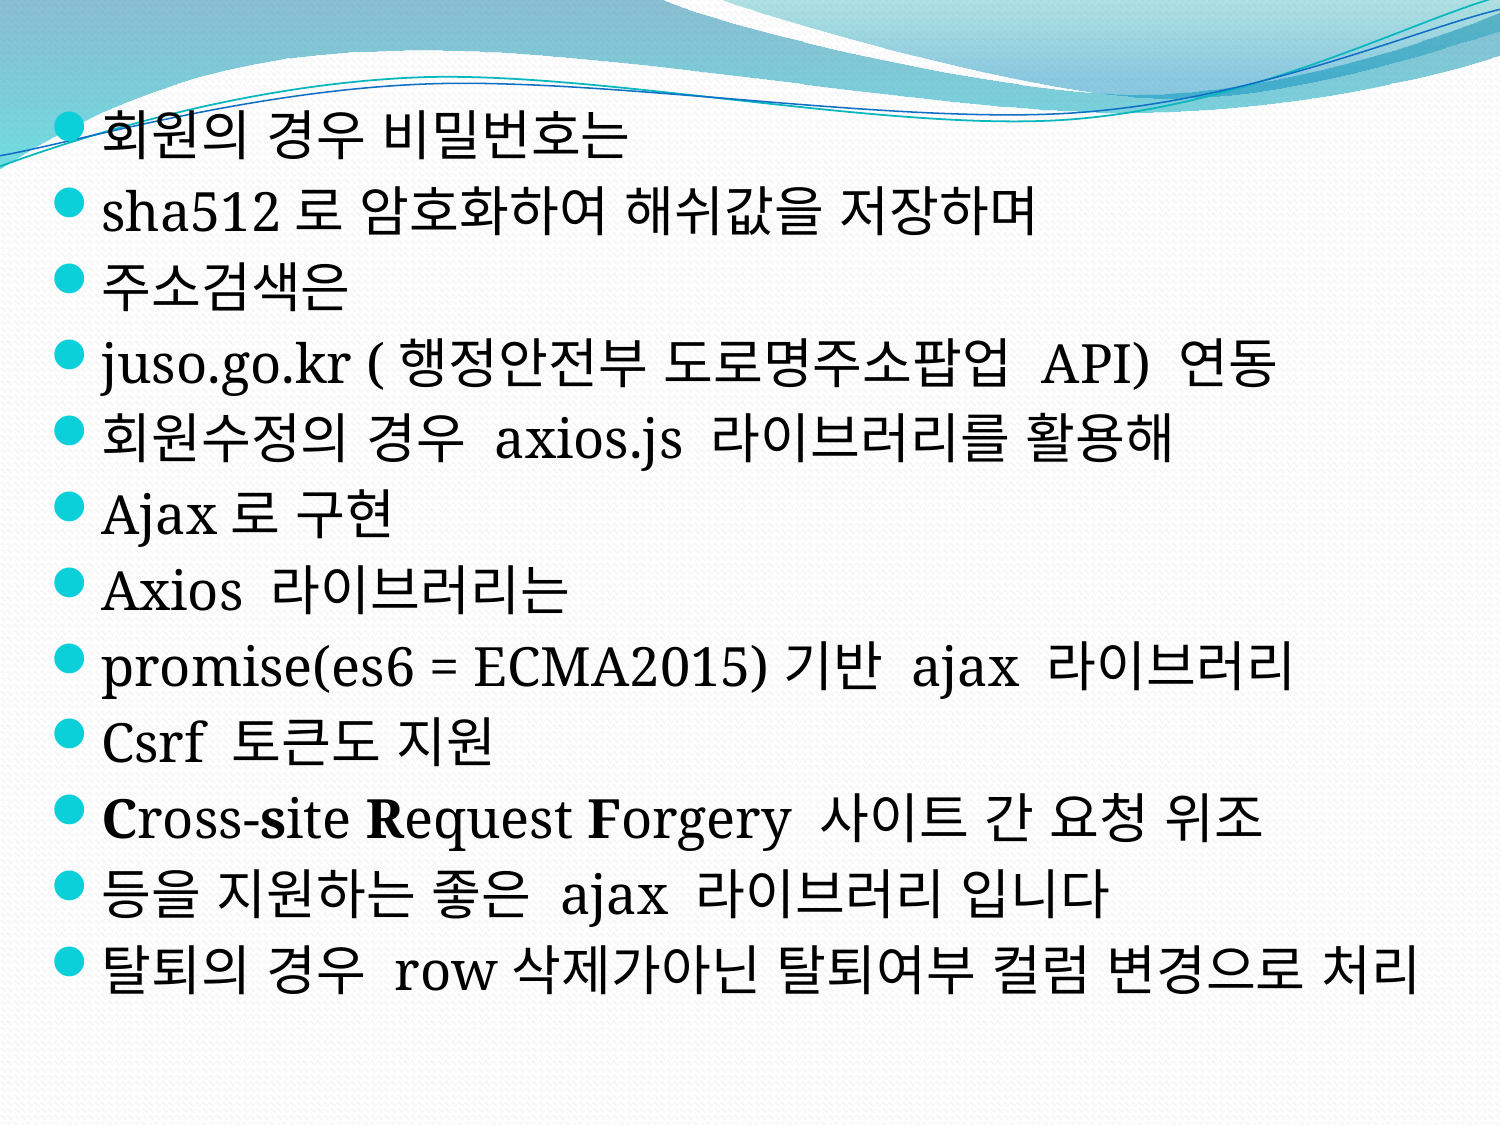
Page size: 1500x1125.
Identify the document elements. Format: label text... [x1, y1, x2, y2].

list 회원의 경우 비밀번호는 sha512로 암호화하여 해쉬값을 저장하며 주소검색은 juso.go.kr (행정안전부 도로명주소팝업 API) 연동 회원수정의 경우 axios.js 라이브러리를 활용해 Ajax로 구현 Axios 라이브러리는 promise(es6 = ECMA2015)기반 ajax 라이브러리 Csrf 토큰도 지원 Cross-site Request Forgery 사이트 간 요청 위조 등을 지원하는 좋은 ajax 라이브러리 입니다 탈퇴의 경우 row삭제가아닌 탈퇴여부 컬럼 변경으로 처리 [35, 93, 1477, 1085]
